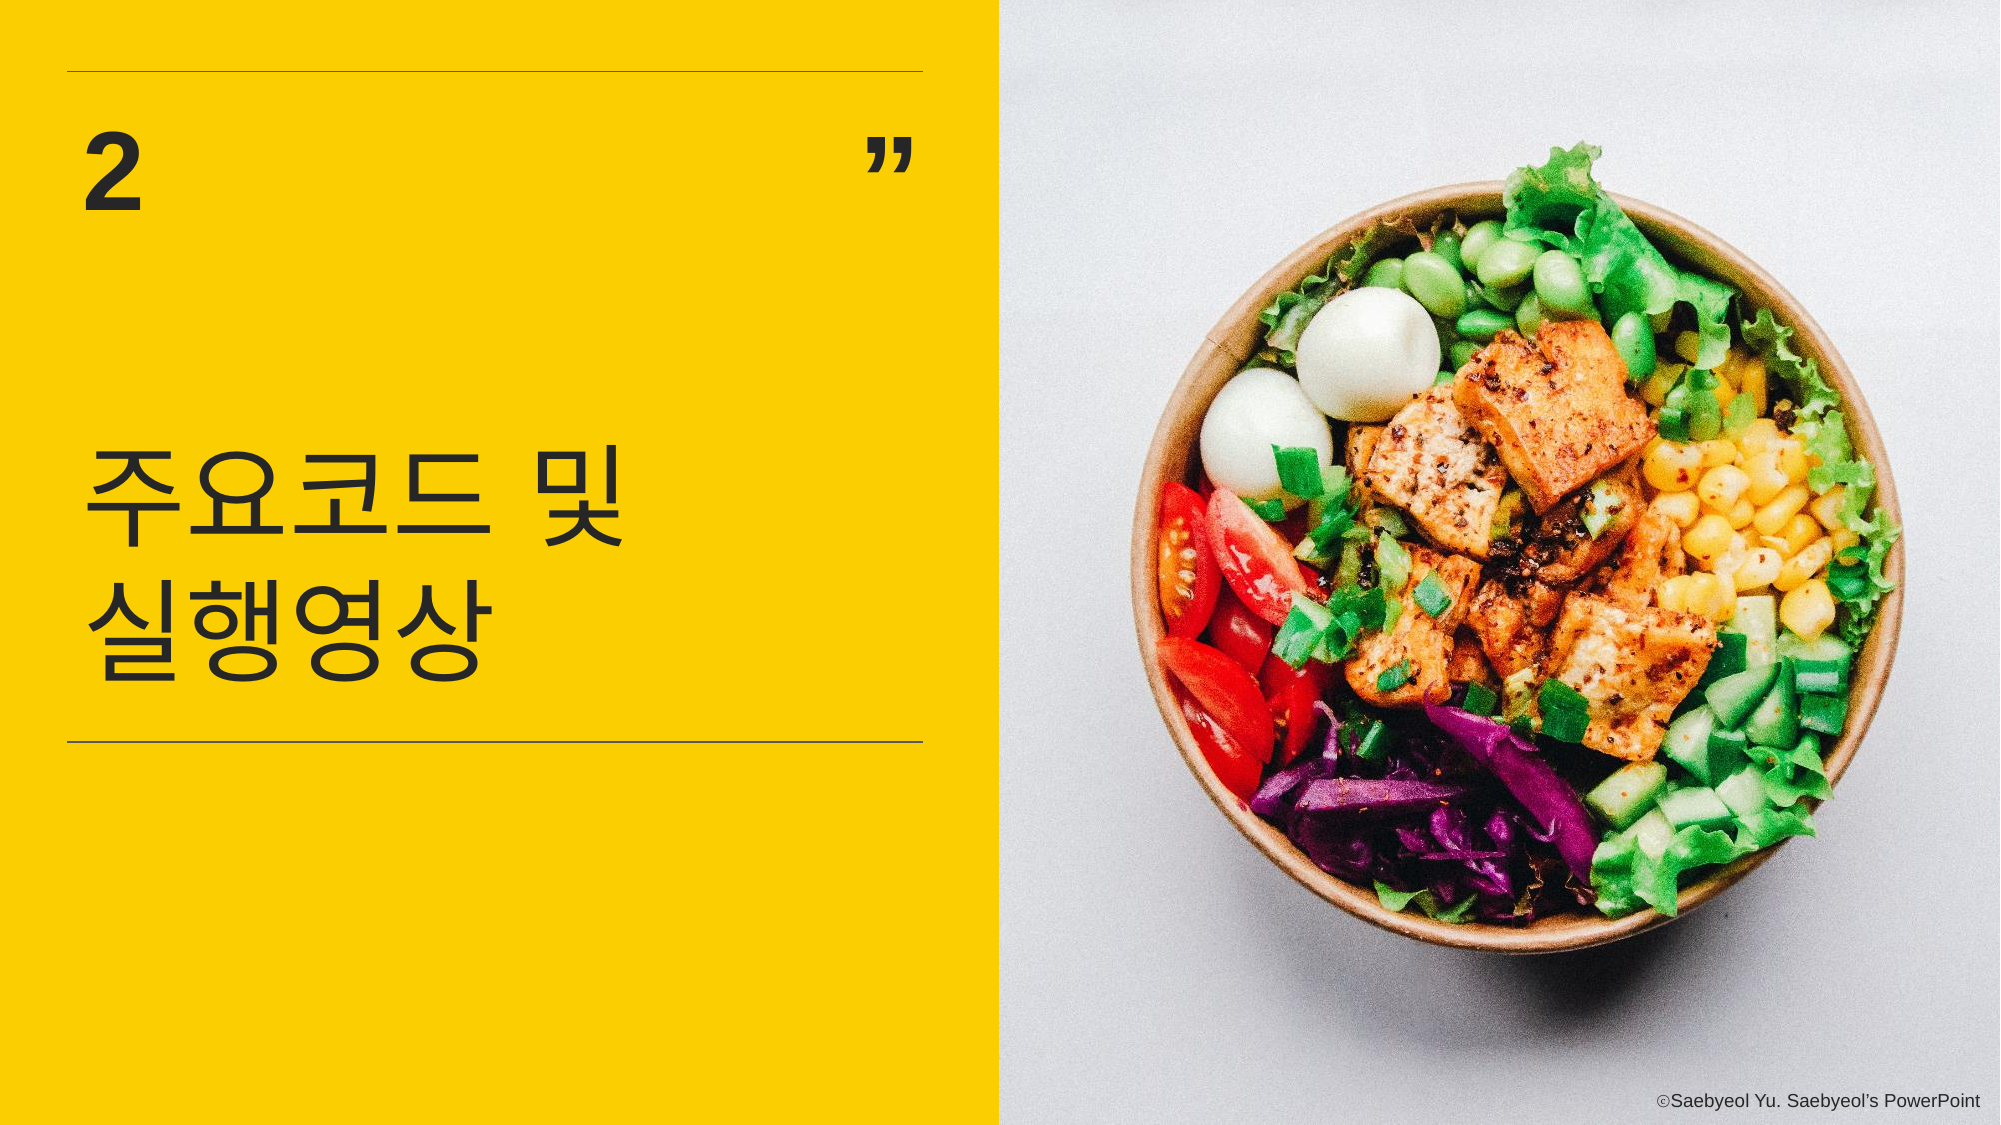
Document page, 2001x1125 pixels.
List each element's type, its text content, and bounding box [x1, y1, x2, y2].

text_box 2 [67, 90, 158, 241]
text_box ” [842, 90, 936, 256]
text_box 주요코드 및 실행영상 [67, 418, 712, 704]
picture [999, 0, 2000, 1125]
